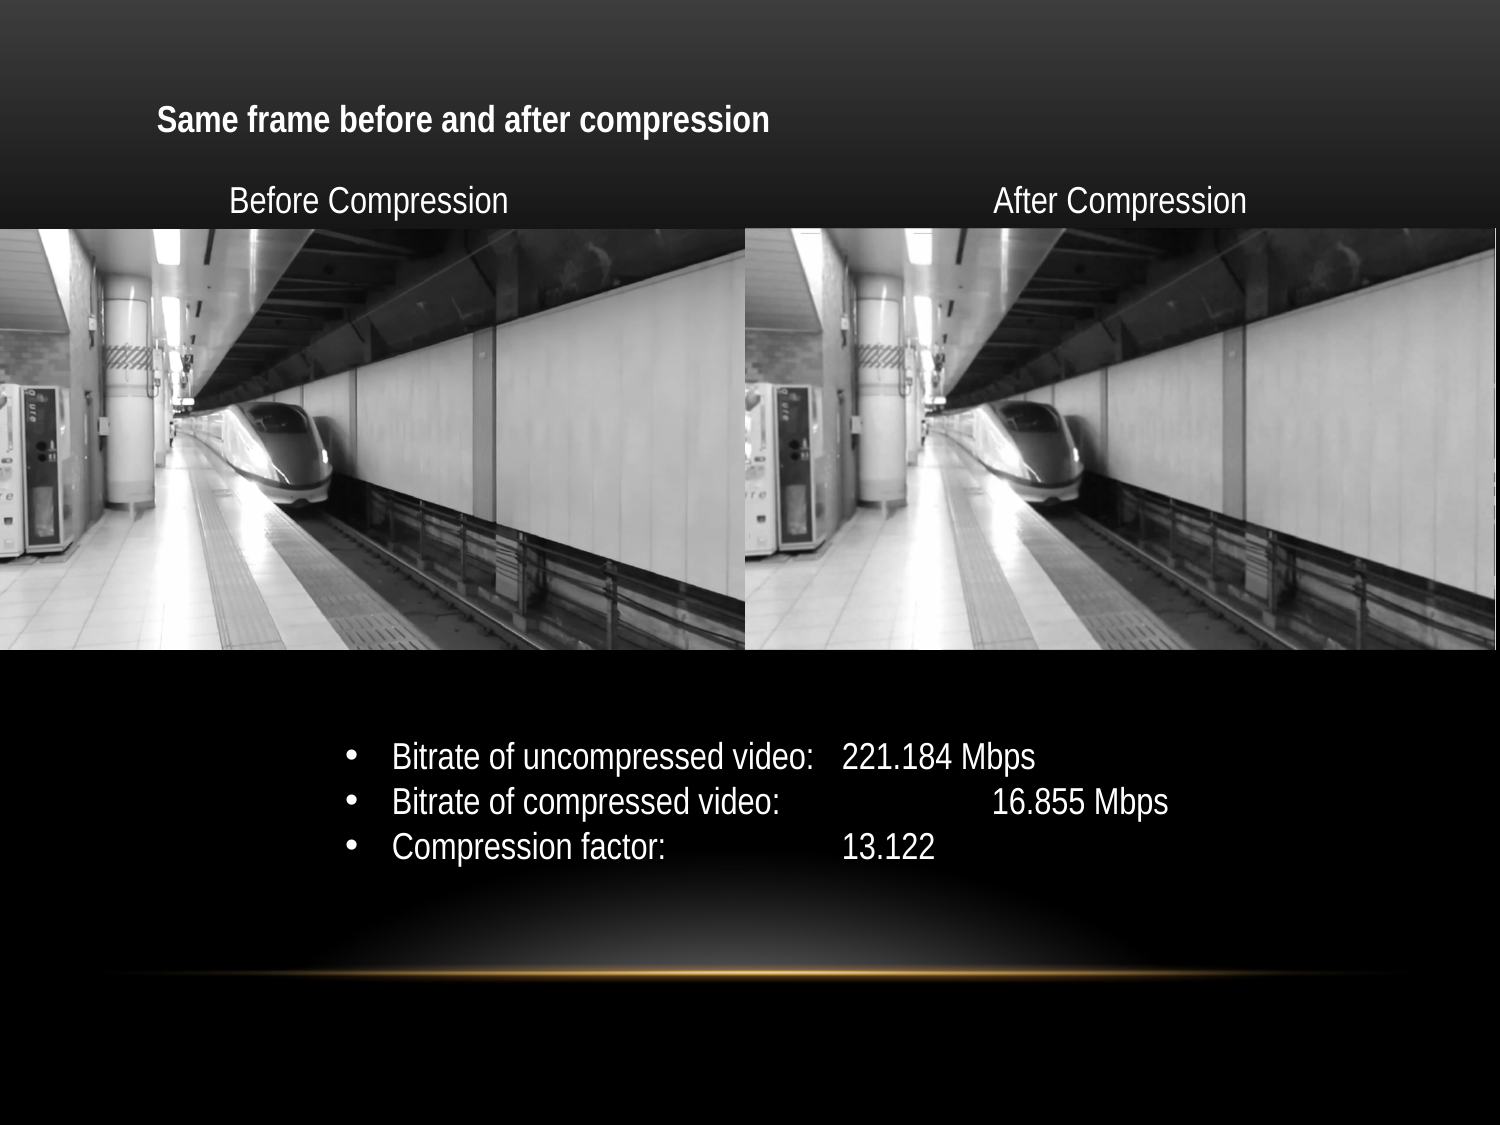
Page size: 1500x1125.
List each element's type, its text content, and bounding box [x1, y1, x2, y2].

text_box After Compression [978, 168, 1263, 228]
picture [0, 0, 1500, 1125]
text_box Same frame before and after compression [142, 87, 786, 148]
text_box Before Compression [214, 168, 524, 229]
text_box Bitrate of uncompressed video: 221.184 Mbps Bitrate of compressed video: 16.855 Mbps Compression factor: 13.122 [330, 724, 1184, 875]
